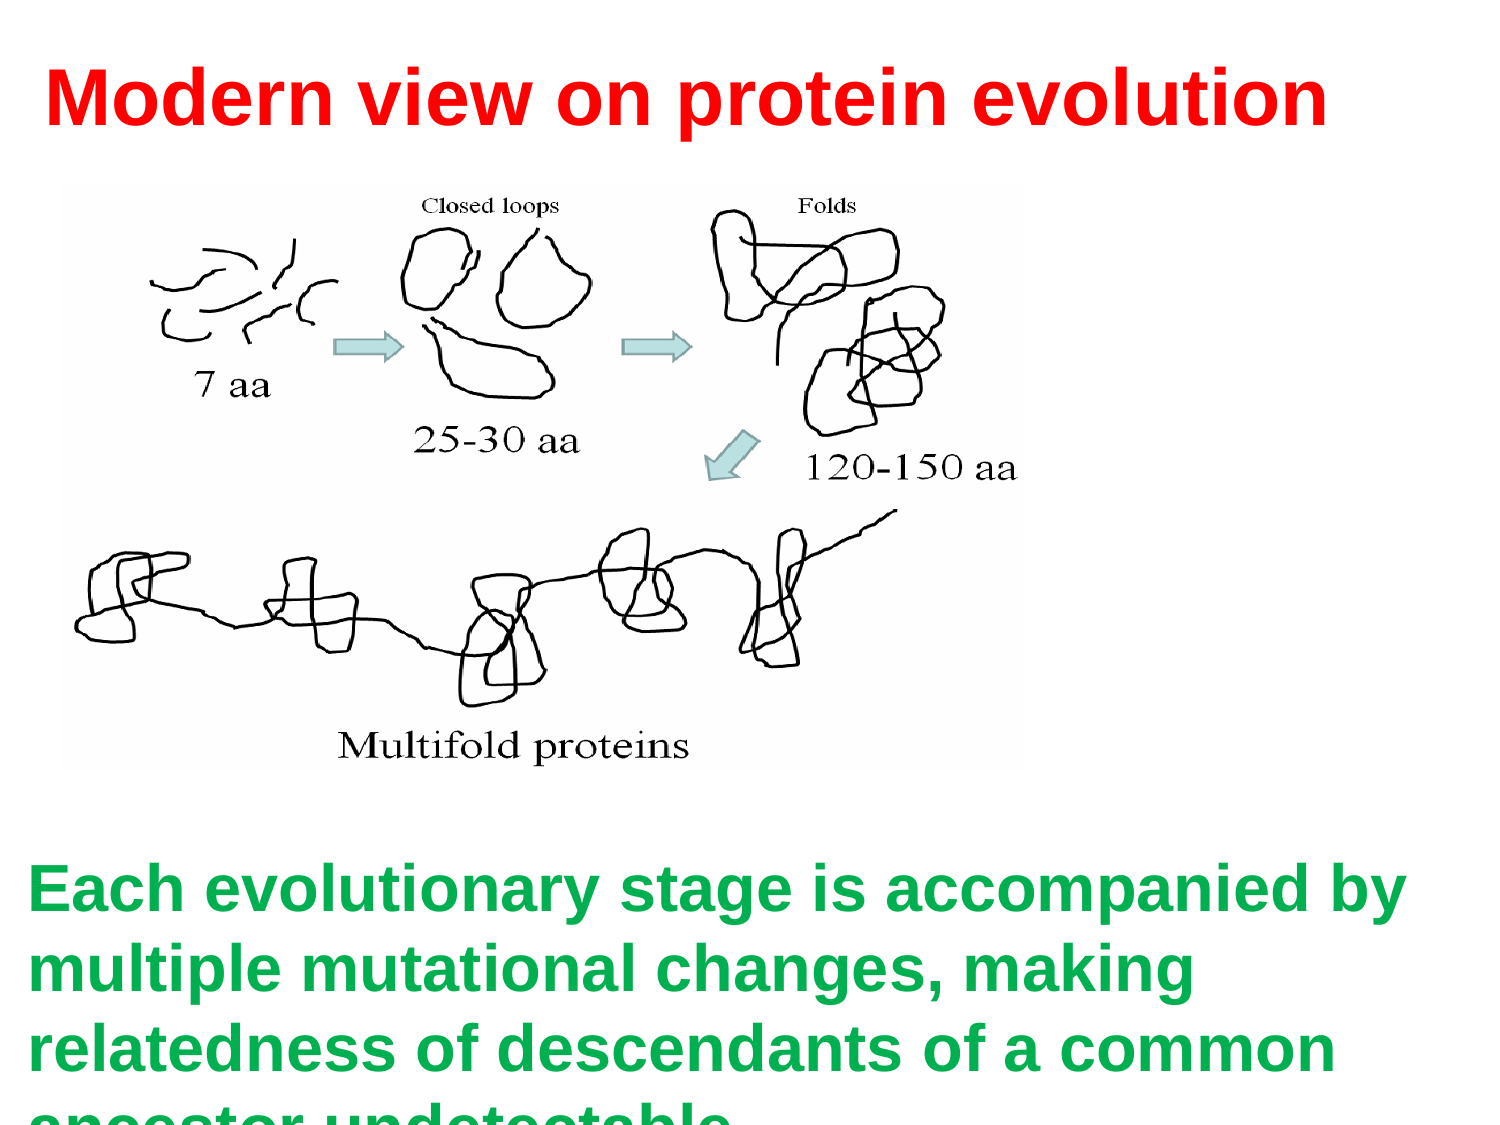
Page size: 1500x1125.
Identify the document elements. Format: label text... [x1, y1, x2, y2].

title Modern view on protein evolution [29, 0, 1390, 187]
text_box Each evolutionary stage is accompanied by multiple mutational changes, making relatedness of descendants of a common ancestor undetectable. [12, 837, 1475, 1125]
picture [62, 182, 1026, 773]
